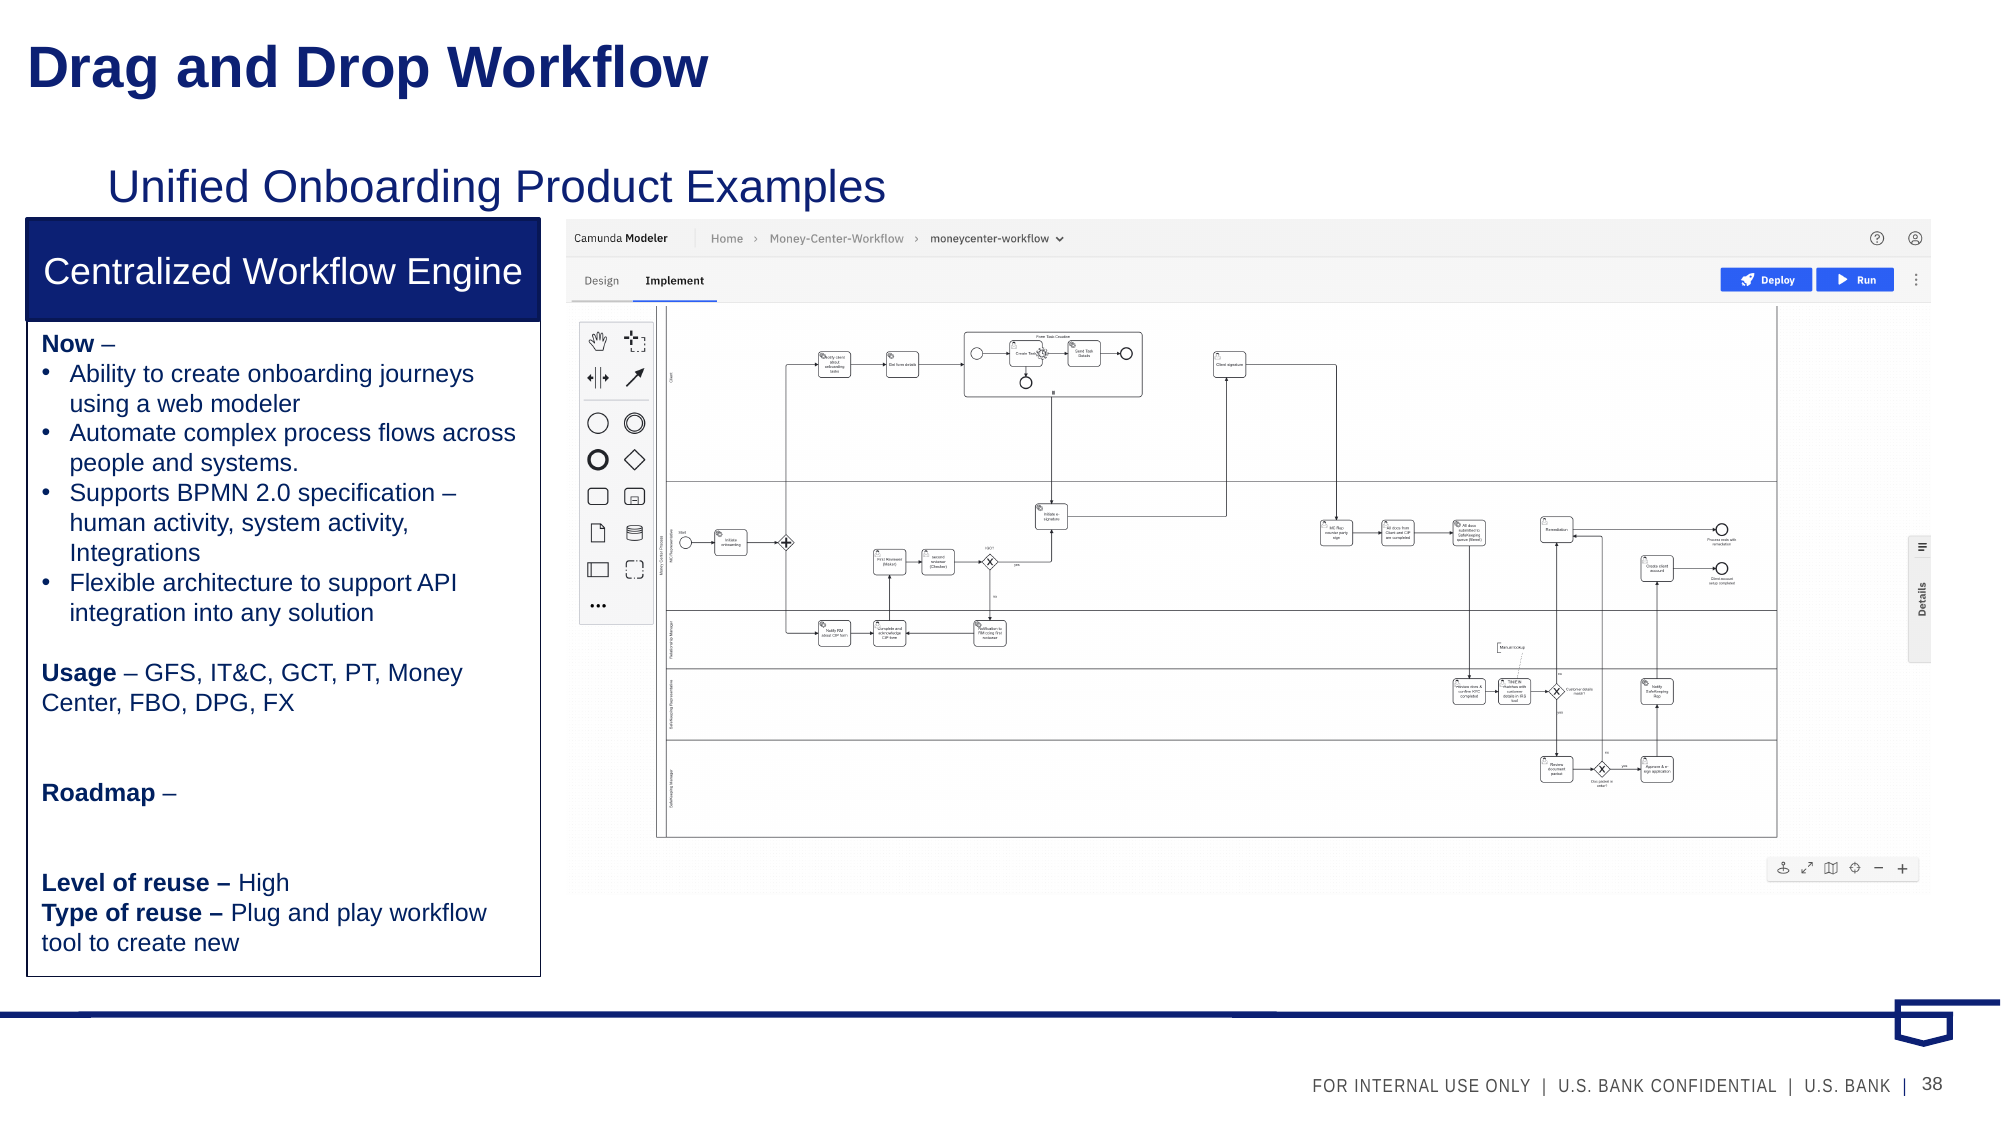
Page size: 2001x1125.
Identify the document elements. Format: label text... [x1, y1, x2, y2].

title Drag and Drop Workflow [26, 22, 1827, 99]
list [566, 218, 1931, 895]
text_box Now – Ability to create onboarding journeys using a web modeler Automate complex process flows across people and systems. Supports BPMN 2.0 specification – human activity, system activity, Integrations Flexible architecture to support API integration into any solution Usage – GFS, IT&C, GCT, PT, Money Center, FBO, DPG, FX Roadmap – Level of reuse – High Type of reuse – Plug and play workflow tool to create new [25, 318, 543, 979]
list Unified Onboarding Product Examples [99, 114, 1900, 220]
text_box Centralized Workflow Engine [25, 217, 541, 322]
